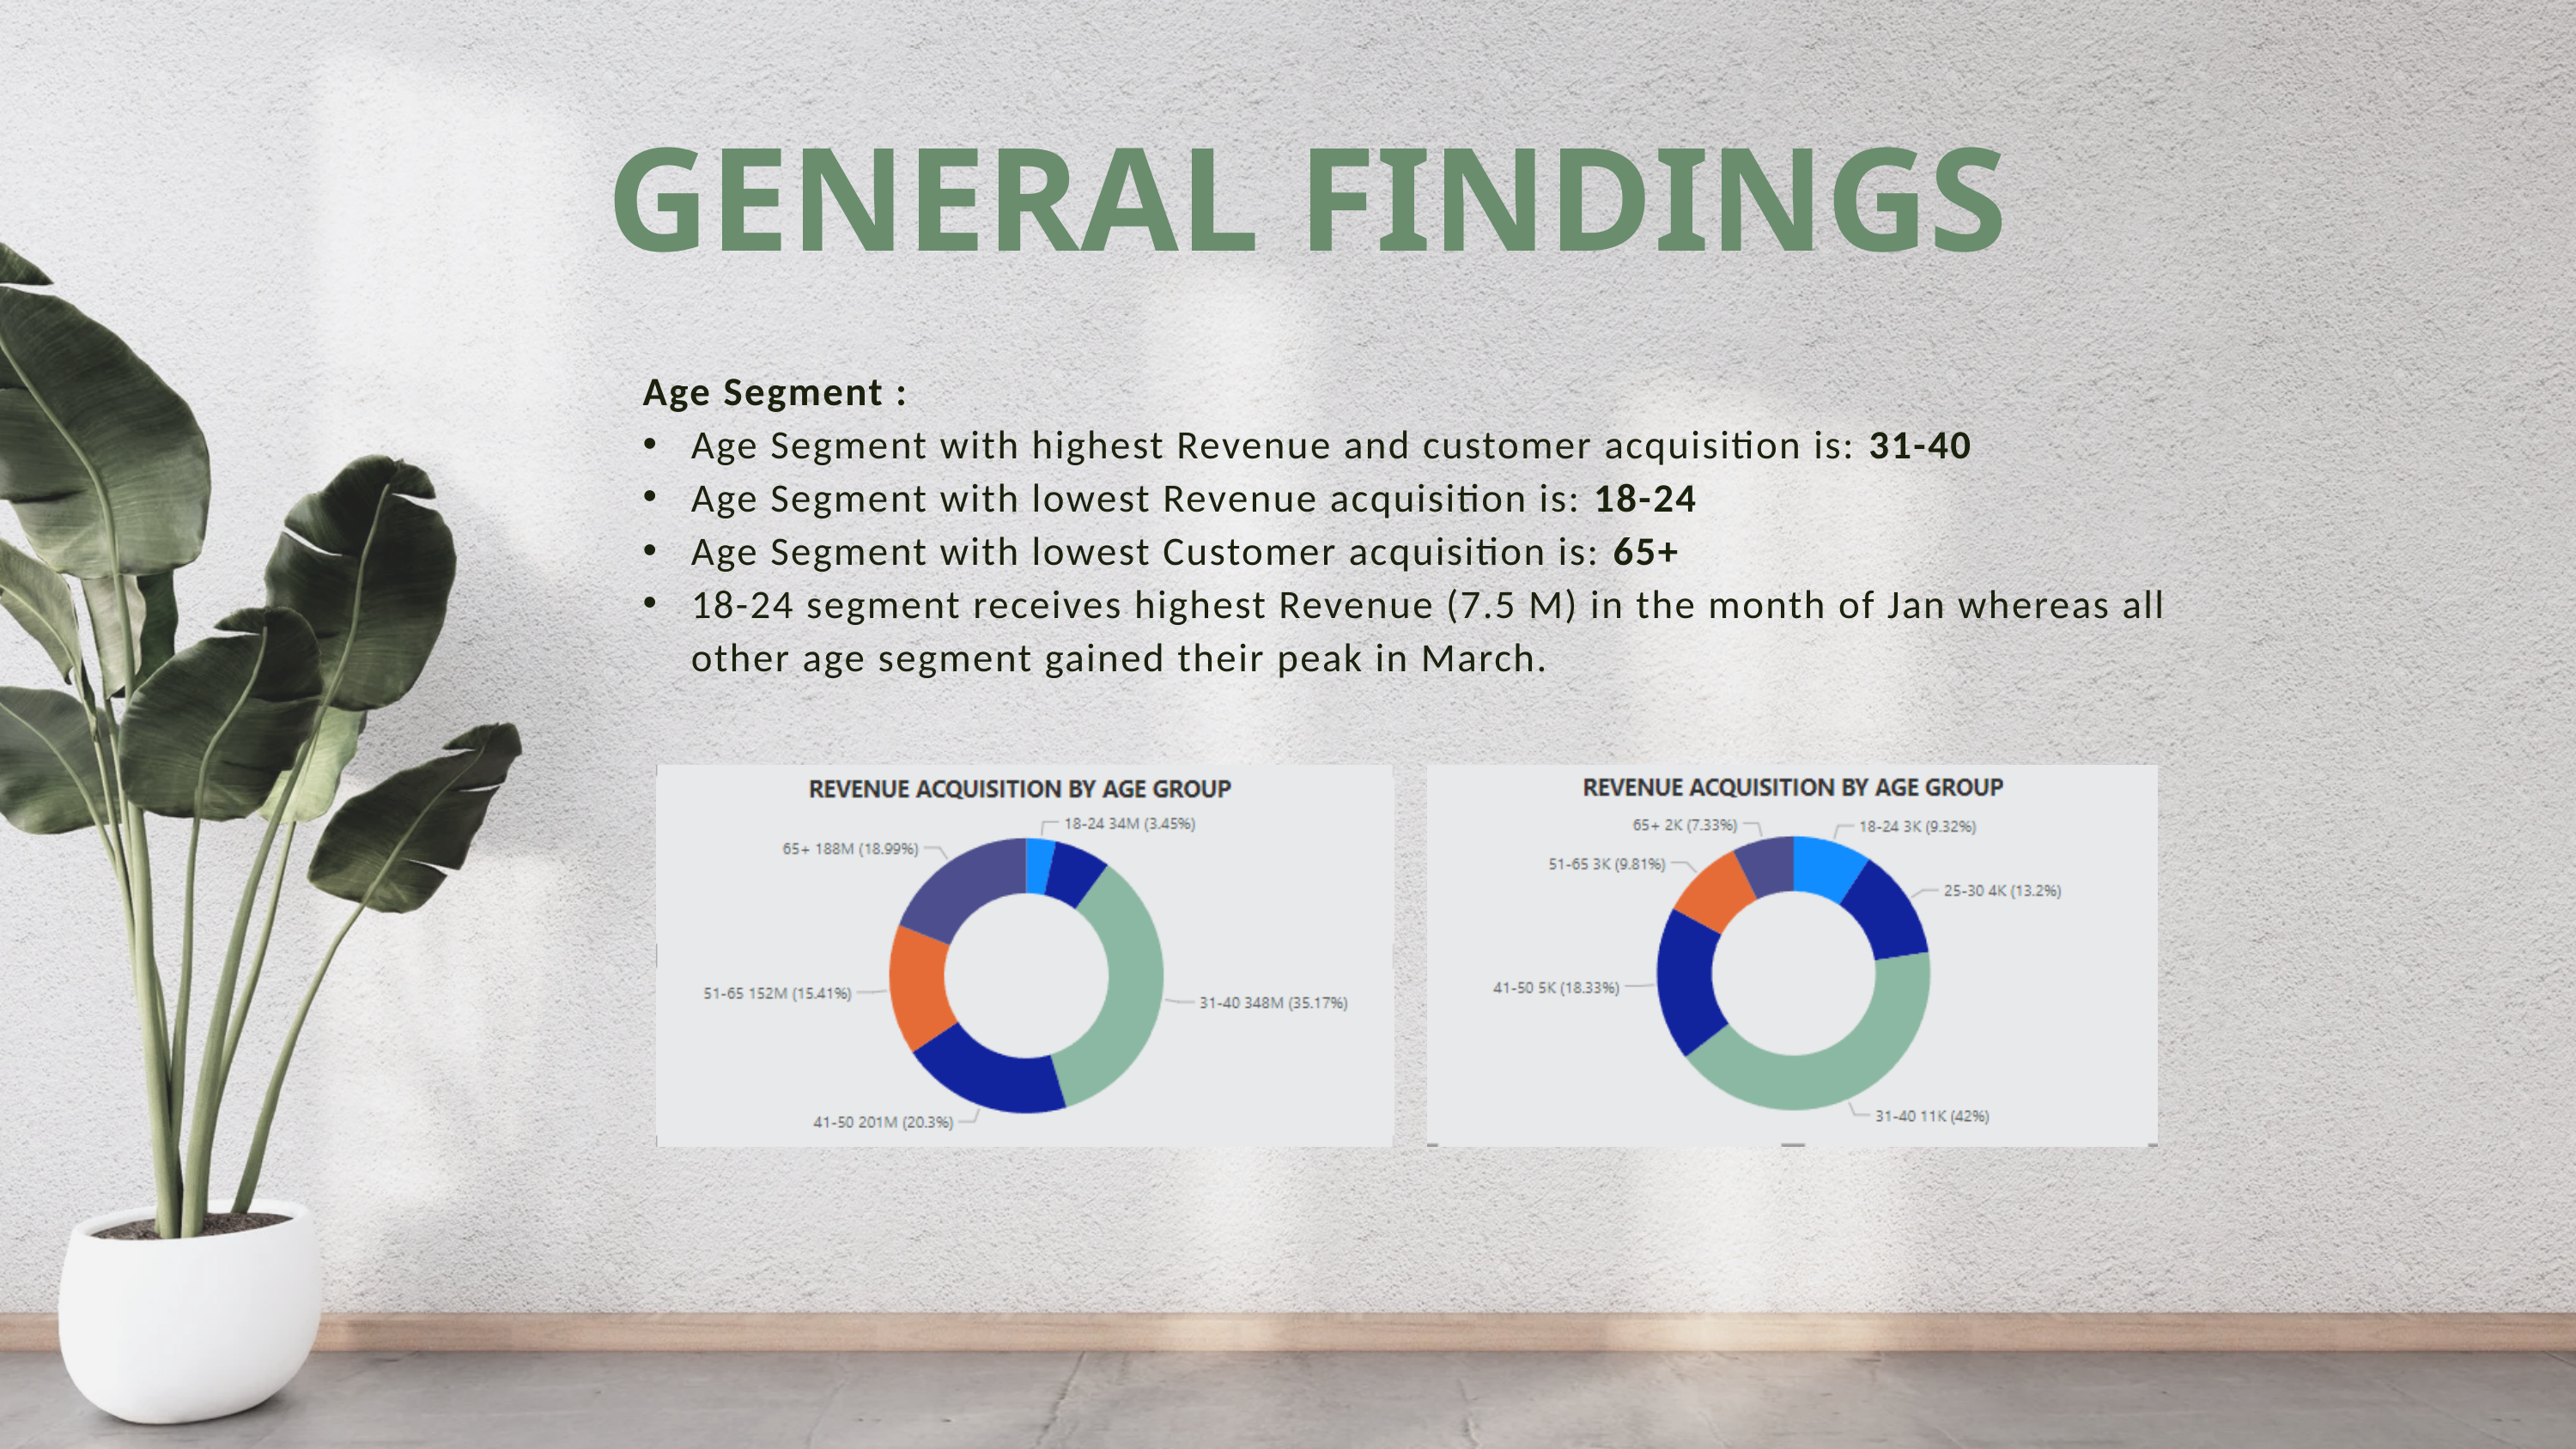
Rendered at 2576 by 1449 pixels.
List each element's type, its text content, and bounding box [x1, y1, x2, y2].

picture [656, 765, 1394, 1147]
text_box GENERAL FINDINGS [606, 22, 2576, 281]
picture [1427, 765, 2158, 1147]
text_box Age Segment : Age Segment with highest Revenue and customer acquisition is: 31-40 Age Segment with lowest Revenue acquisition is: 18-24 Age Segment with lowest Customer acquisition is: 65+ 18-24 segment receives highest Revenue (7.5 M) in the month of Jan whereas all other age segment gained their peak in March. [642, 361, 2225, 680]
text_box [0, 0, 2576, 1449]
